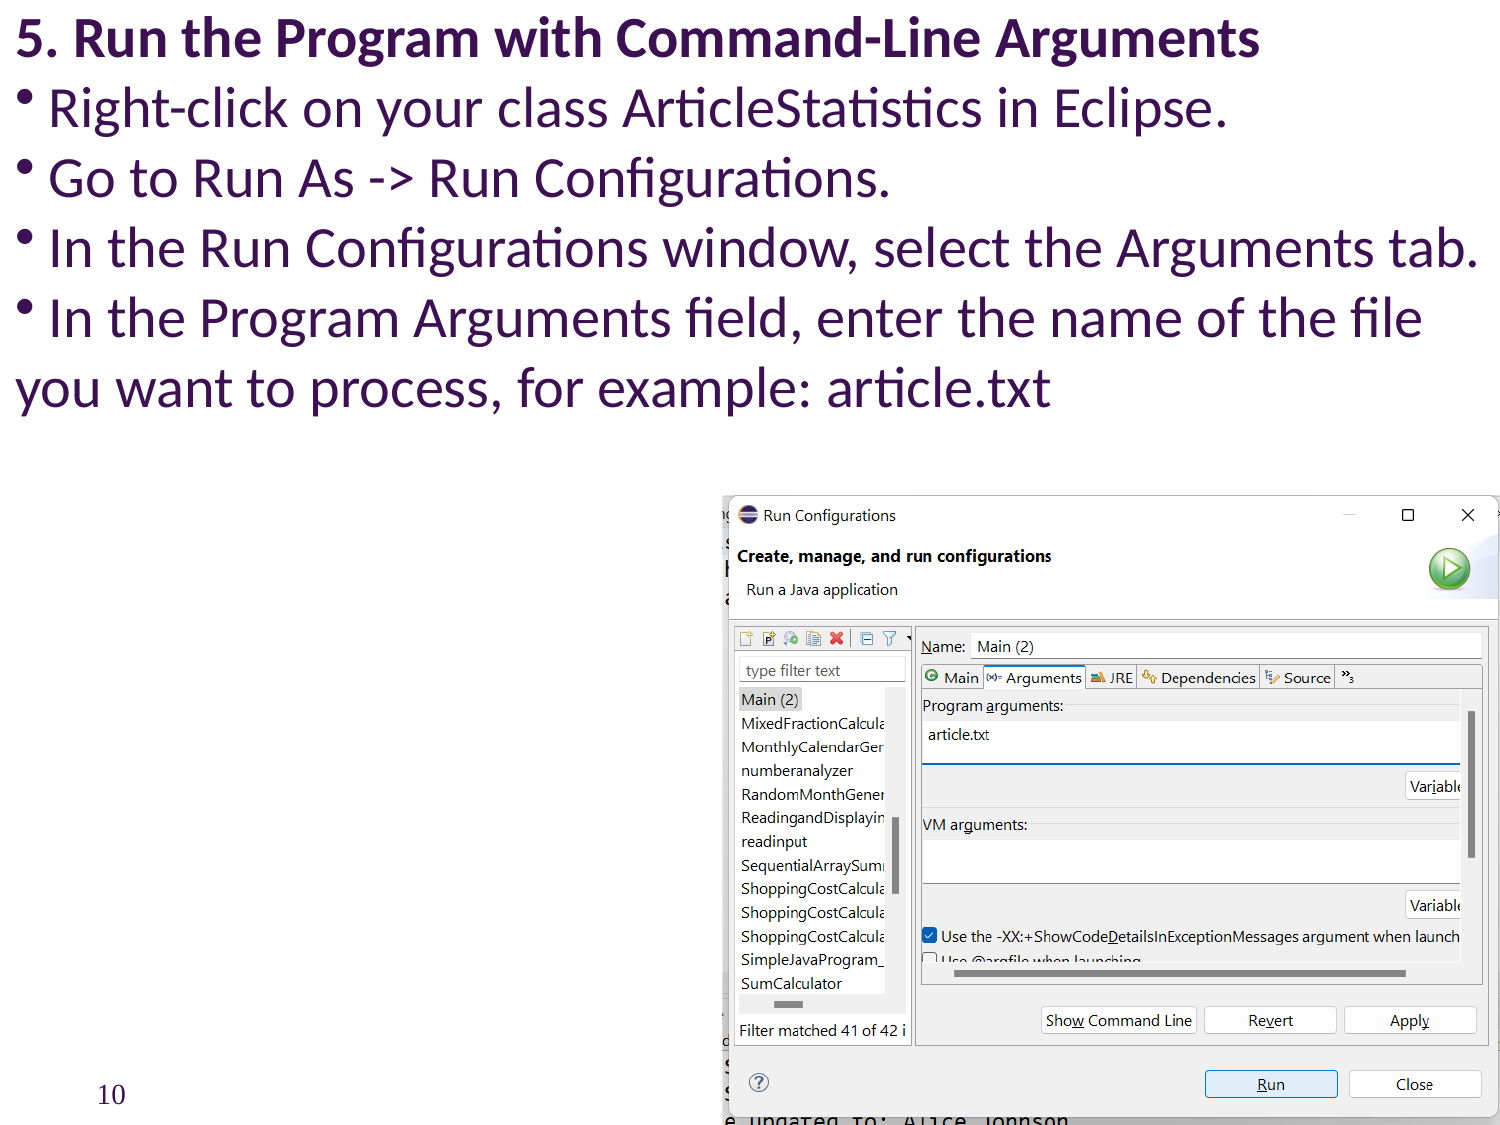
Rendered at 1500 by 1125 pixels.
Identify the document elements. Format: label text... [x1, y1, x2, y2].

list 5. Run the Program with Command-Line Arguments Right-click on your class ArticleStatistics in Eclipse. Go to Run As -> Run Configurations. In the Run Configurations window, select the Arguments tab. In the Program Arguments field, enter the name of the file you want to process, for example: article.txt [0, 0, 1500, 492]
picture [722, 495, 1500, 1125]
slide_number 10 [81, 1068, 156, 1109]
